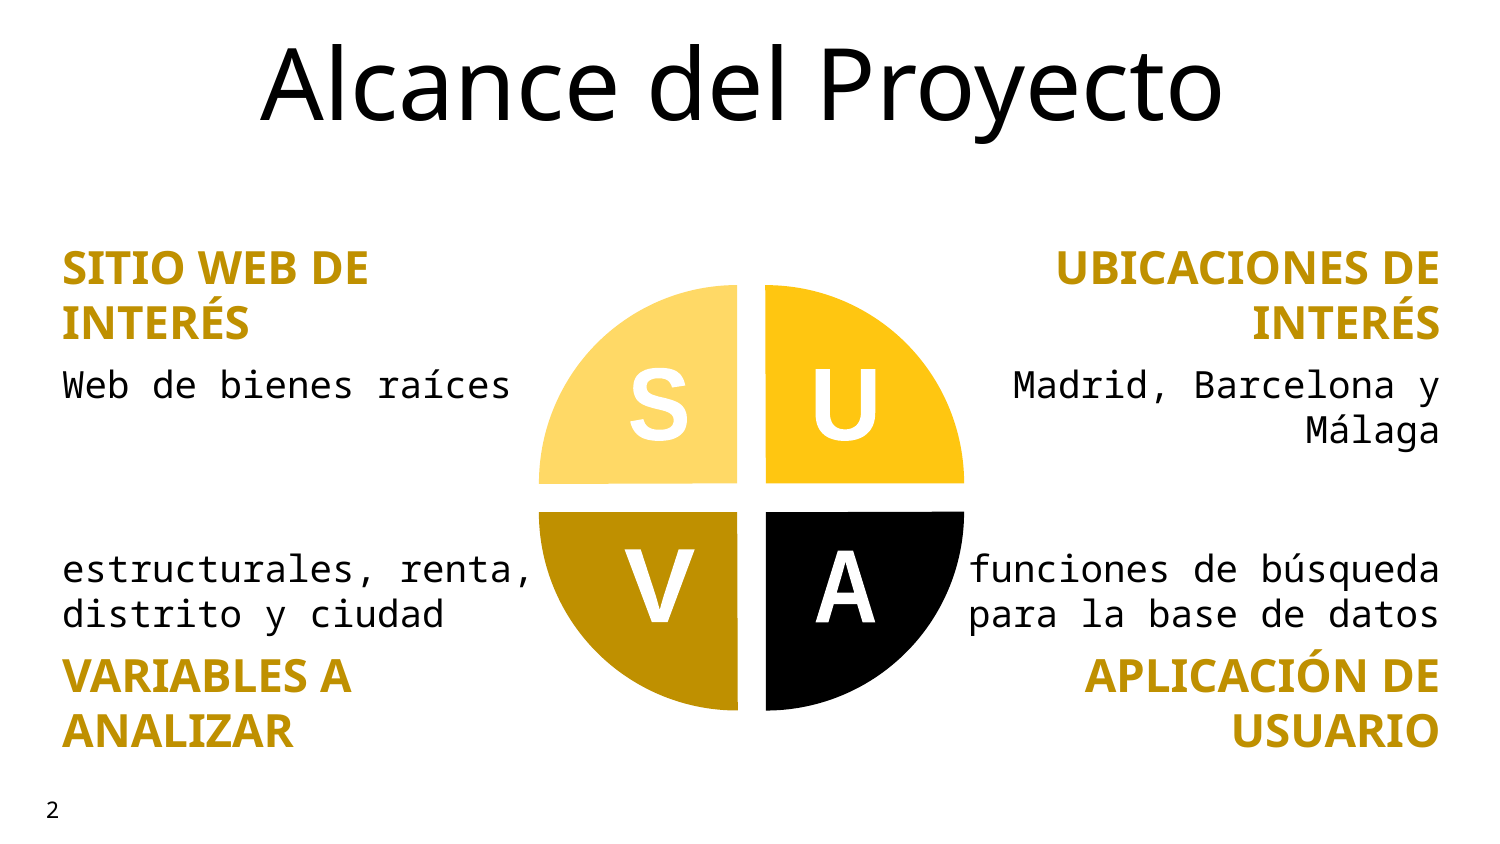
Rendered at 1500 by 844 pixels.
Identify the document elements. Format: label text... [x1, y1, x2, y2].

text_box funciones de búsqueda para la base de datos APLICACIÓN DE USUARIO [706, 512, 1456, 772]
text_box [765, 285, 965, 484]
text_box [538, 285, 738, 484]
text_box 2 [30, 780, 69, 826]
text_box estructurales, renta, distrito y ciudad VARIABLES A ANALIZAR [47, 512, 706, 772]
text_box [765, 511, 965, 711]
text_box UBICACIONES DE INTERÉS Madrid, Barcelona y Málaga [687, 223, 1456, 484]
text_box [538, 512, 738, 711]
text_box Alcance del Proyecto [21, 12, 1467, 158]
text_box SITIO WEB DE INTERÉS Web de bienes raíces [47, 223, 687, 484]
